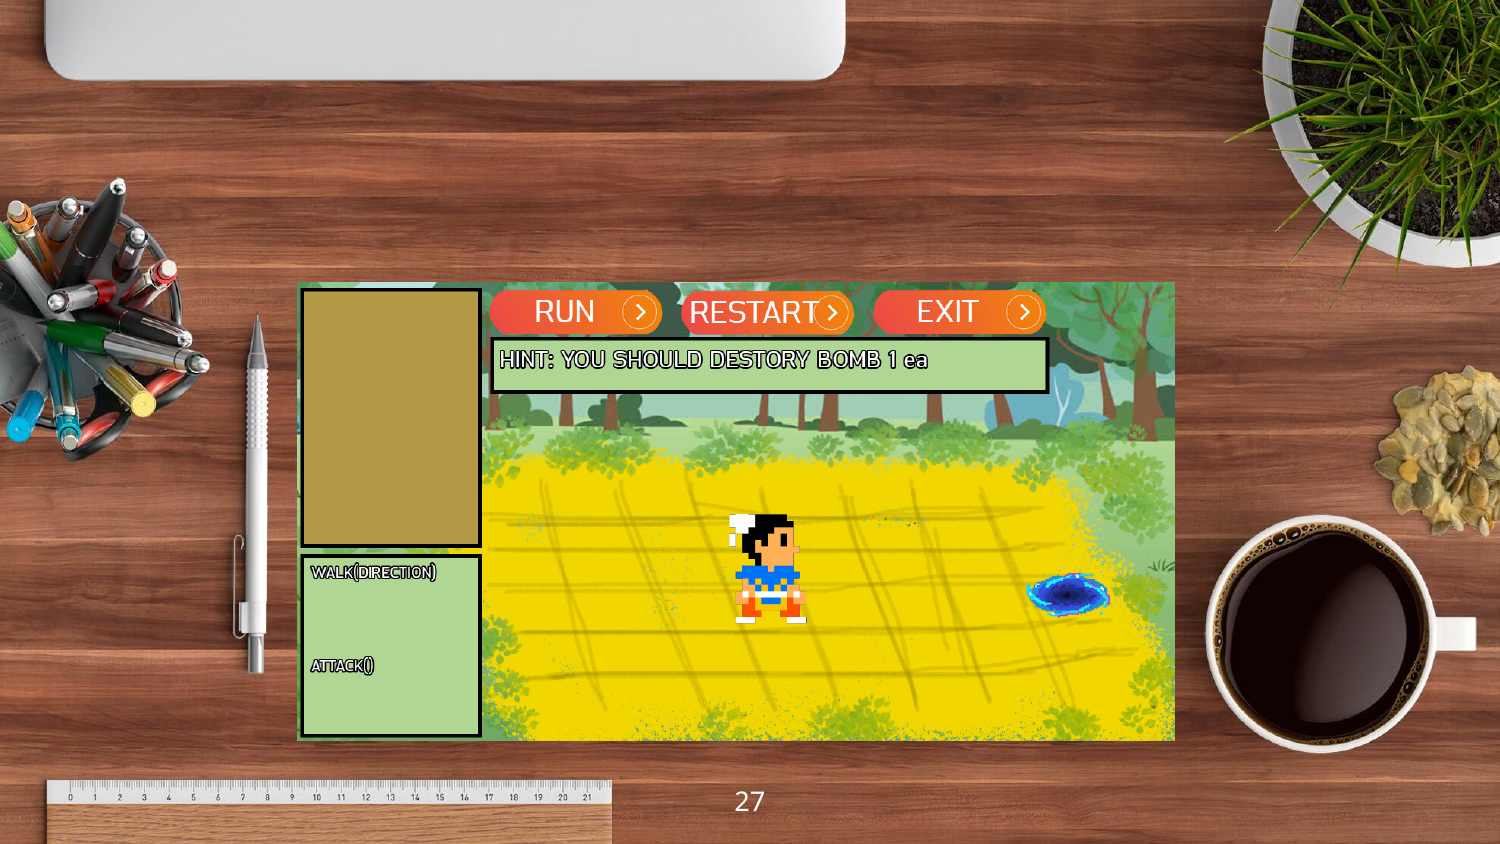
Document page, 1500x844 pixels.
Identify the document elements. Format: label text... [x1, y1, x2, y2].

picture [0, 0, 1500, 844]
slide_number 27 [705, 762, 795, 844]
